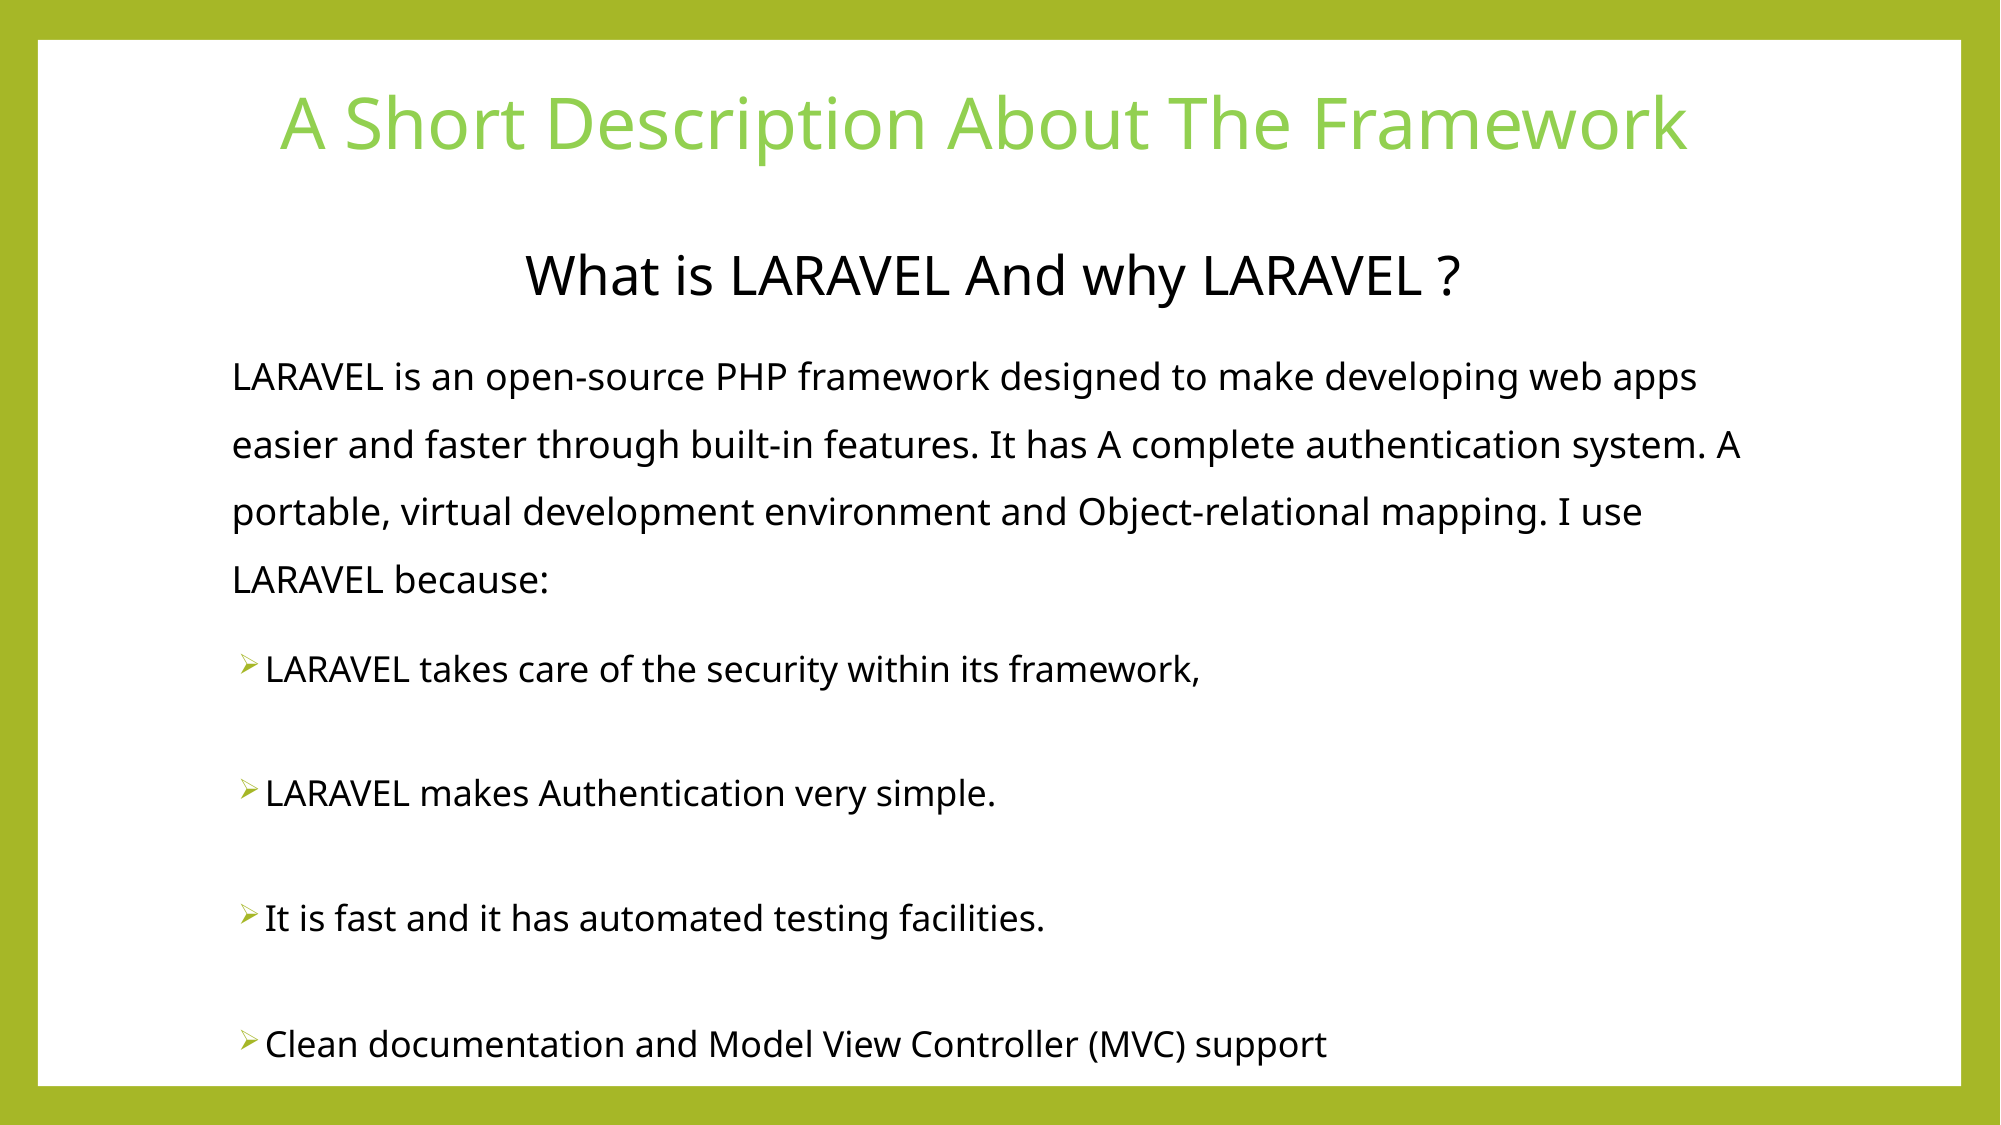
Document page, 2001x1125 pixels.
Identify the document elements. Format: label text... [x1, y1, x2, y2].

list What is LARAVEL And why LARAVEL ? LARAVEL is an open-source PHP framework designed to make developing web apps easier and faster through built-in features. It has A complete authentication system. A portable, virtual development environment and Object-relational mapping. I use LARAVEL because: LARAVEL takes care of the security within its framework, LARAVEL makes Authentication very simple. It is fast and it has automated testing facilities. Clean documentation and Model View Controller (MVC) support [216, 240, 1772, 1080]
title A Short Description About The Framework [199, 58, 1772, 195]
